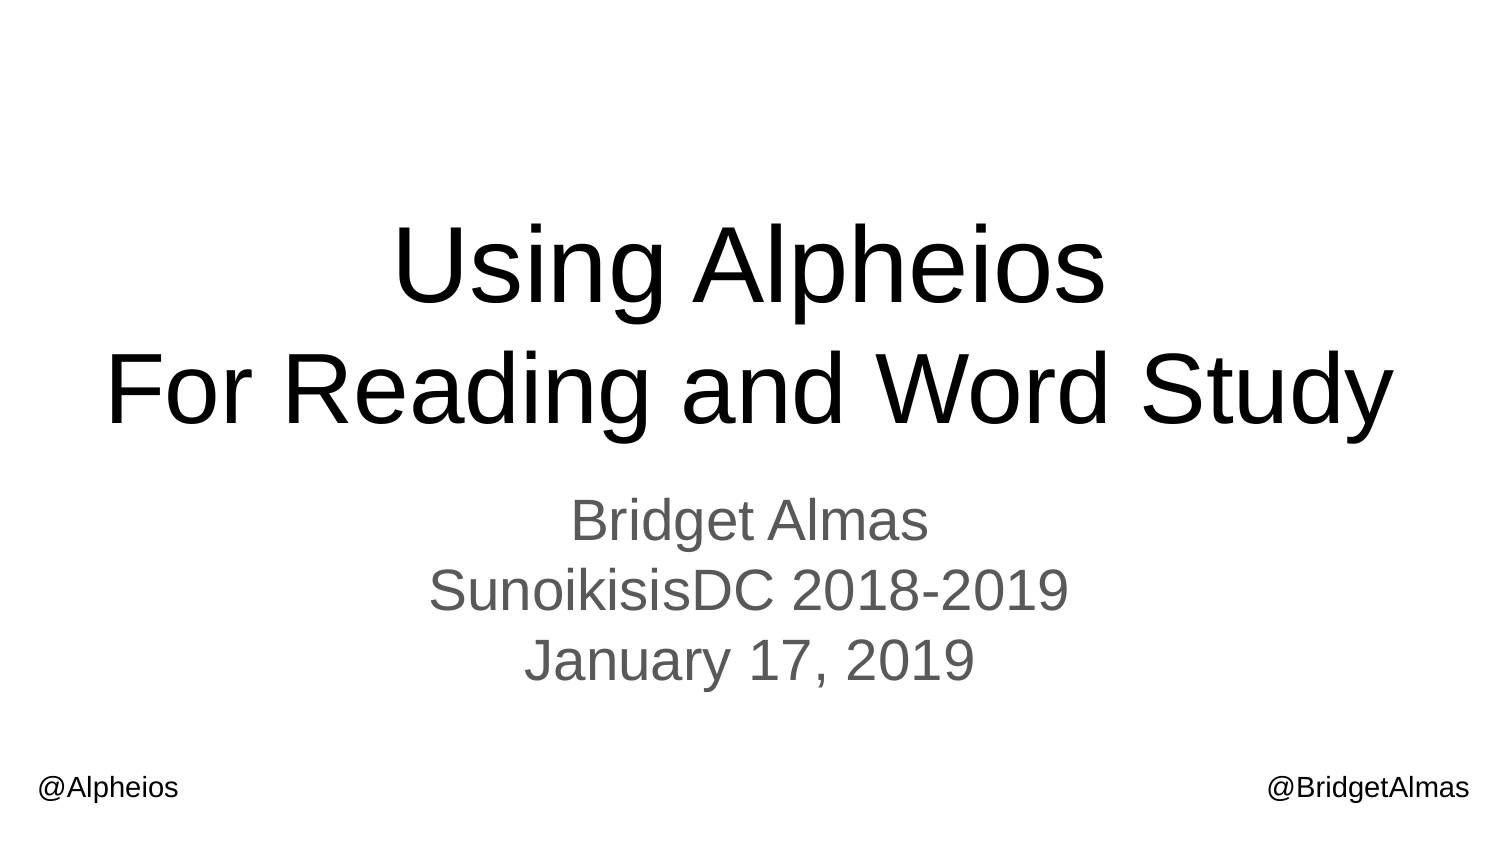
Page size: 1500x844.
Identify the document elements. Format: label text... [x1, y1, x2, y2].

title Using Alpheios For Reading and Word Study [51, 65, 1449, 459]
text_box @BridgetAlmas [1251, 753, 1486, 829]
text_box @Alpheios [22, 753, 196, 829]
subtitle Bridget Almas SunoikisisDC 2018-2019 January 17, 2019 [51, 467, 1449, 690]
